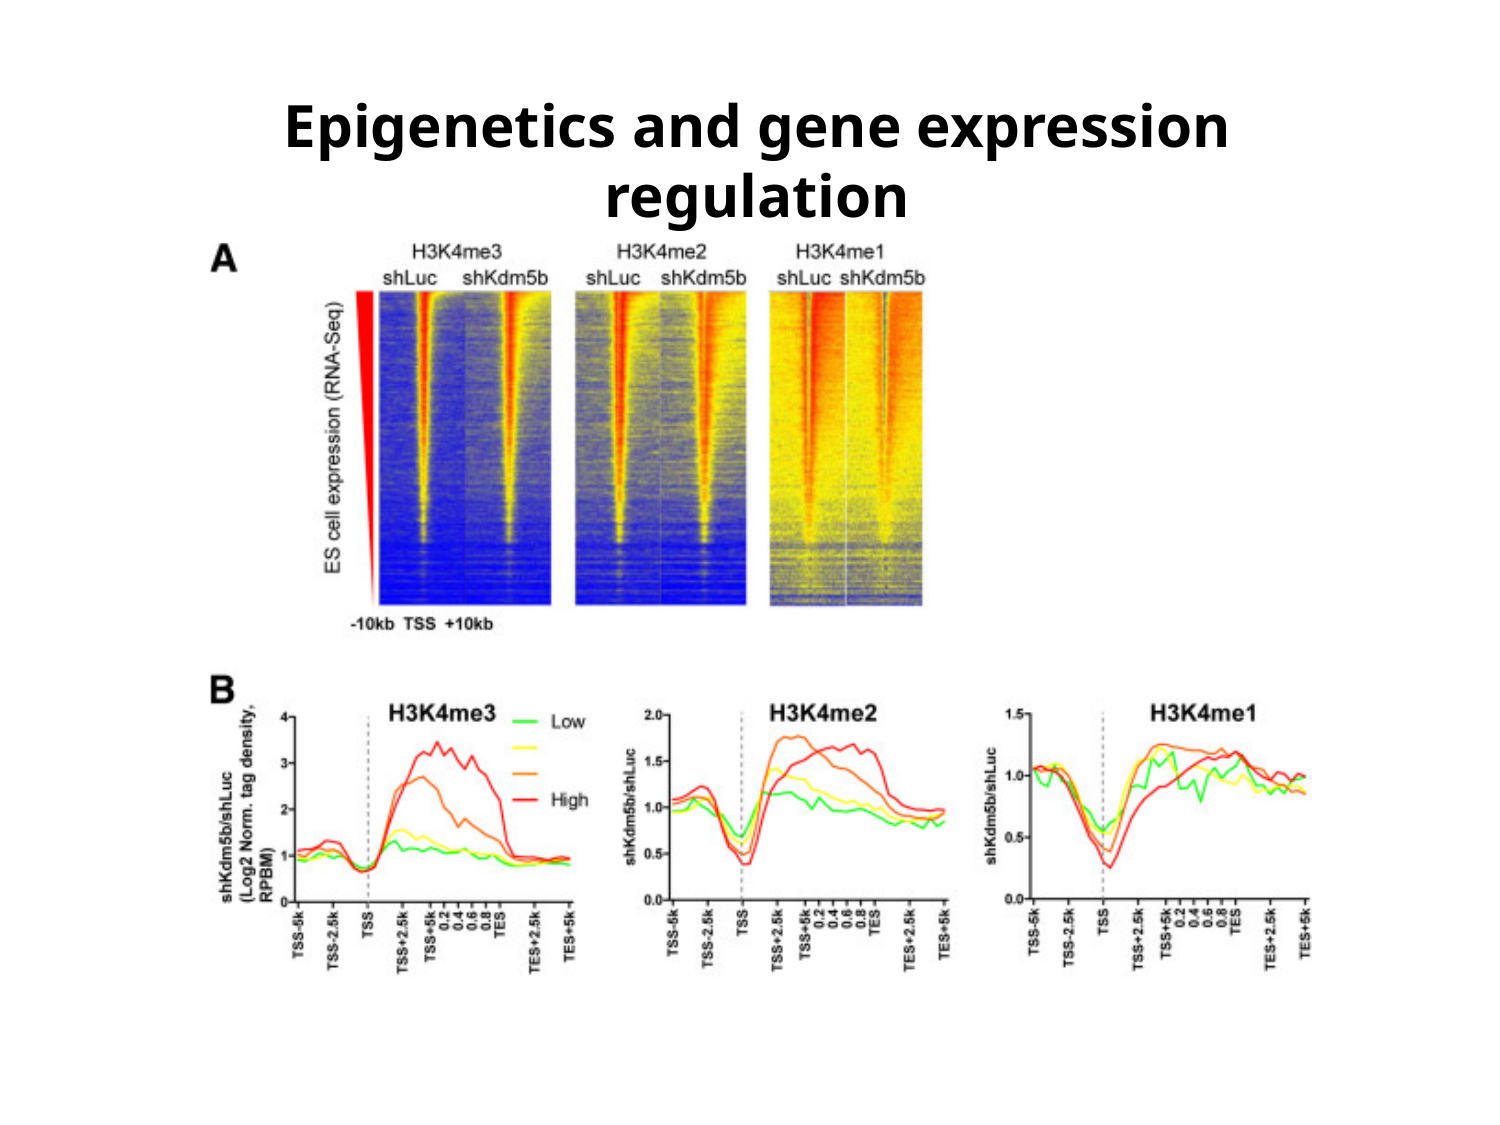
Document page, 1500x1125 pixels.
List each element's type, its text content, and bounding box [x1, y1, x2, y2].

text_box Epigenetics and gene expression regulation [113, 81, 1401, 237]
picture [210, 243, 1312, 1000]
